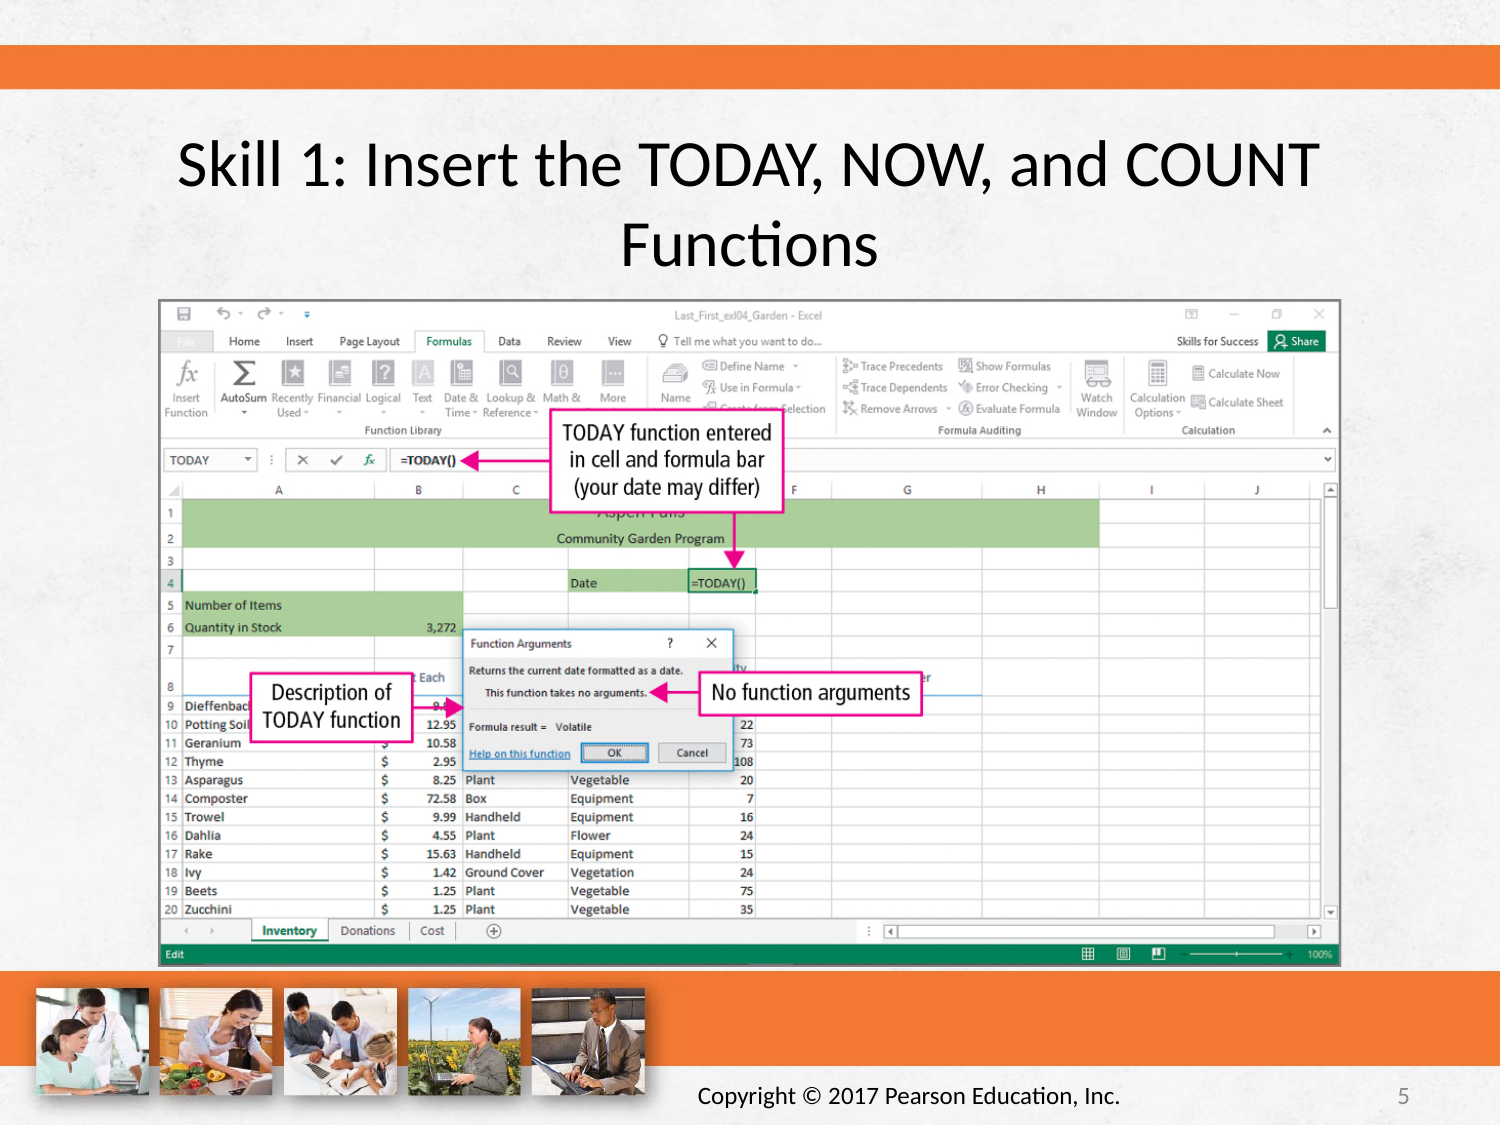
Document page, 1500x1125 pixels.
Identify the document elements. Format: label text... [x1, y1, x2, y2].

picture [0, 0, 1500, 1125]
title Skill 1: Insert the TODAY, NOW, and COUNT Functions [99, 112, 1400, 288]
slide_number 5 [1074, 1065, 1425, 1125]
footer Copyright © 2017 Pearson Education, Inc. [650, 1065, 1074, 1125]
